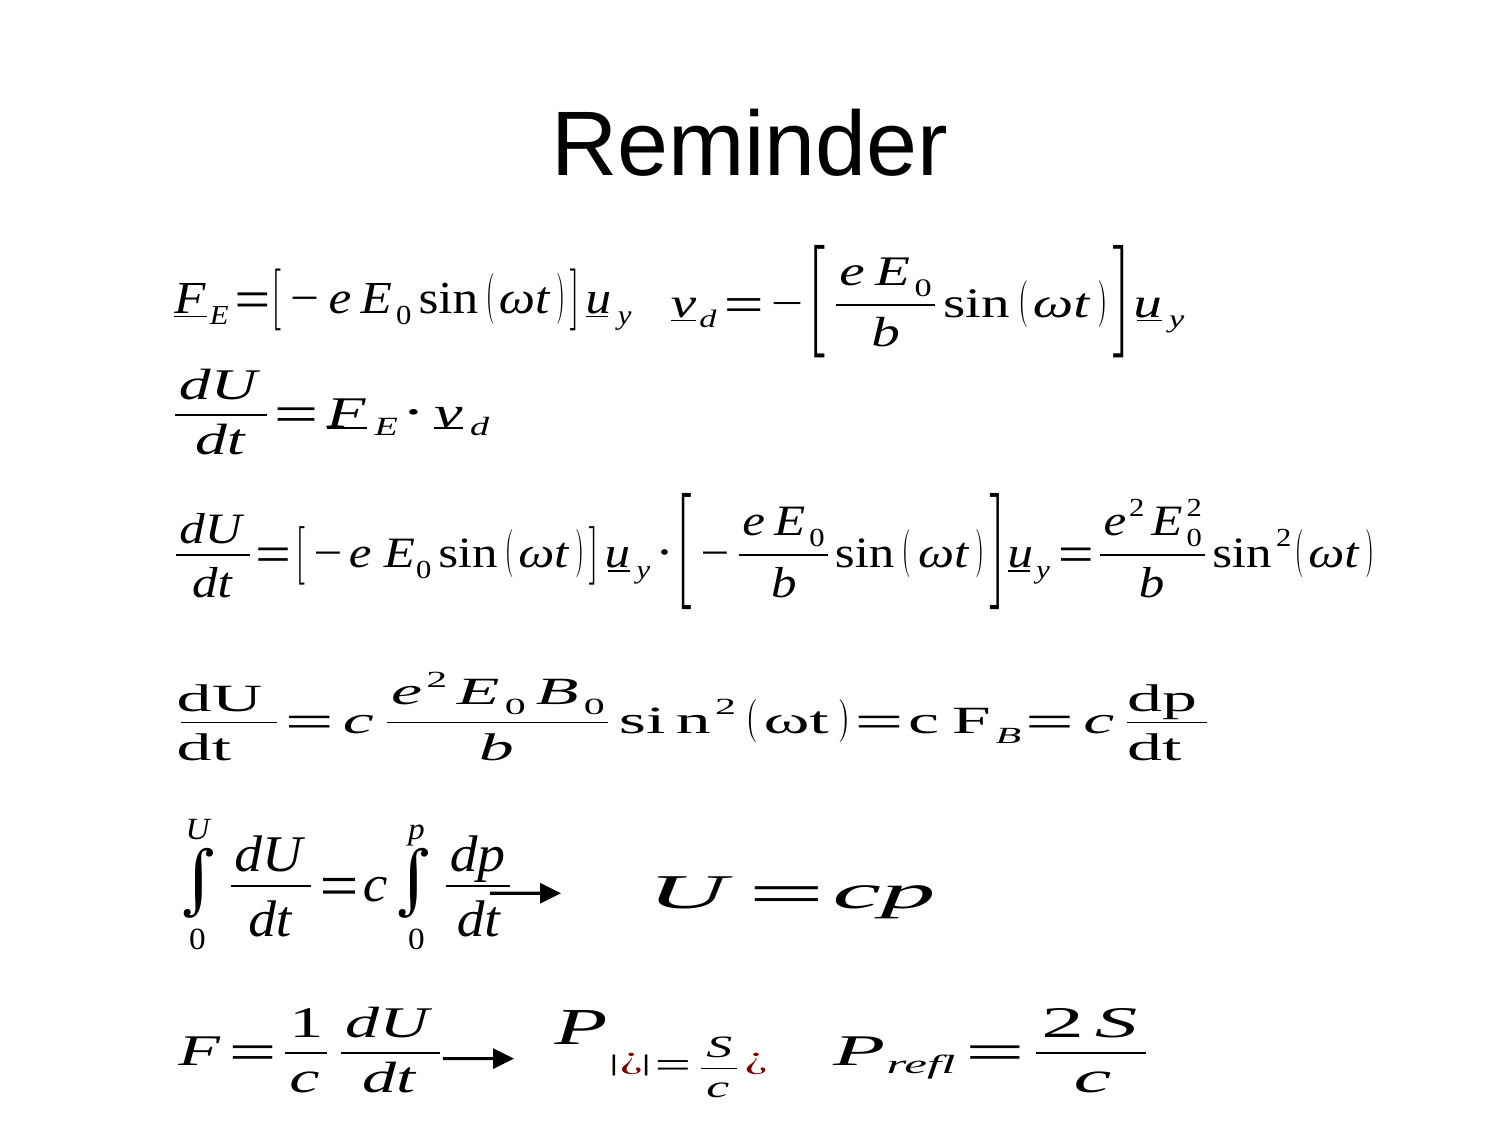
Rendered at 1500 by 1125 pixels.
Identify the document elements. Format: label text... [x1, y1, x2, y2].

text_box [442, 1048, 514, 1069]
title Reminder [75, 45, 1425, 233]
text_box [490, 882, 561, 904]
